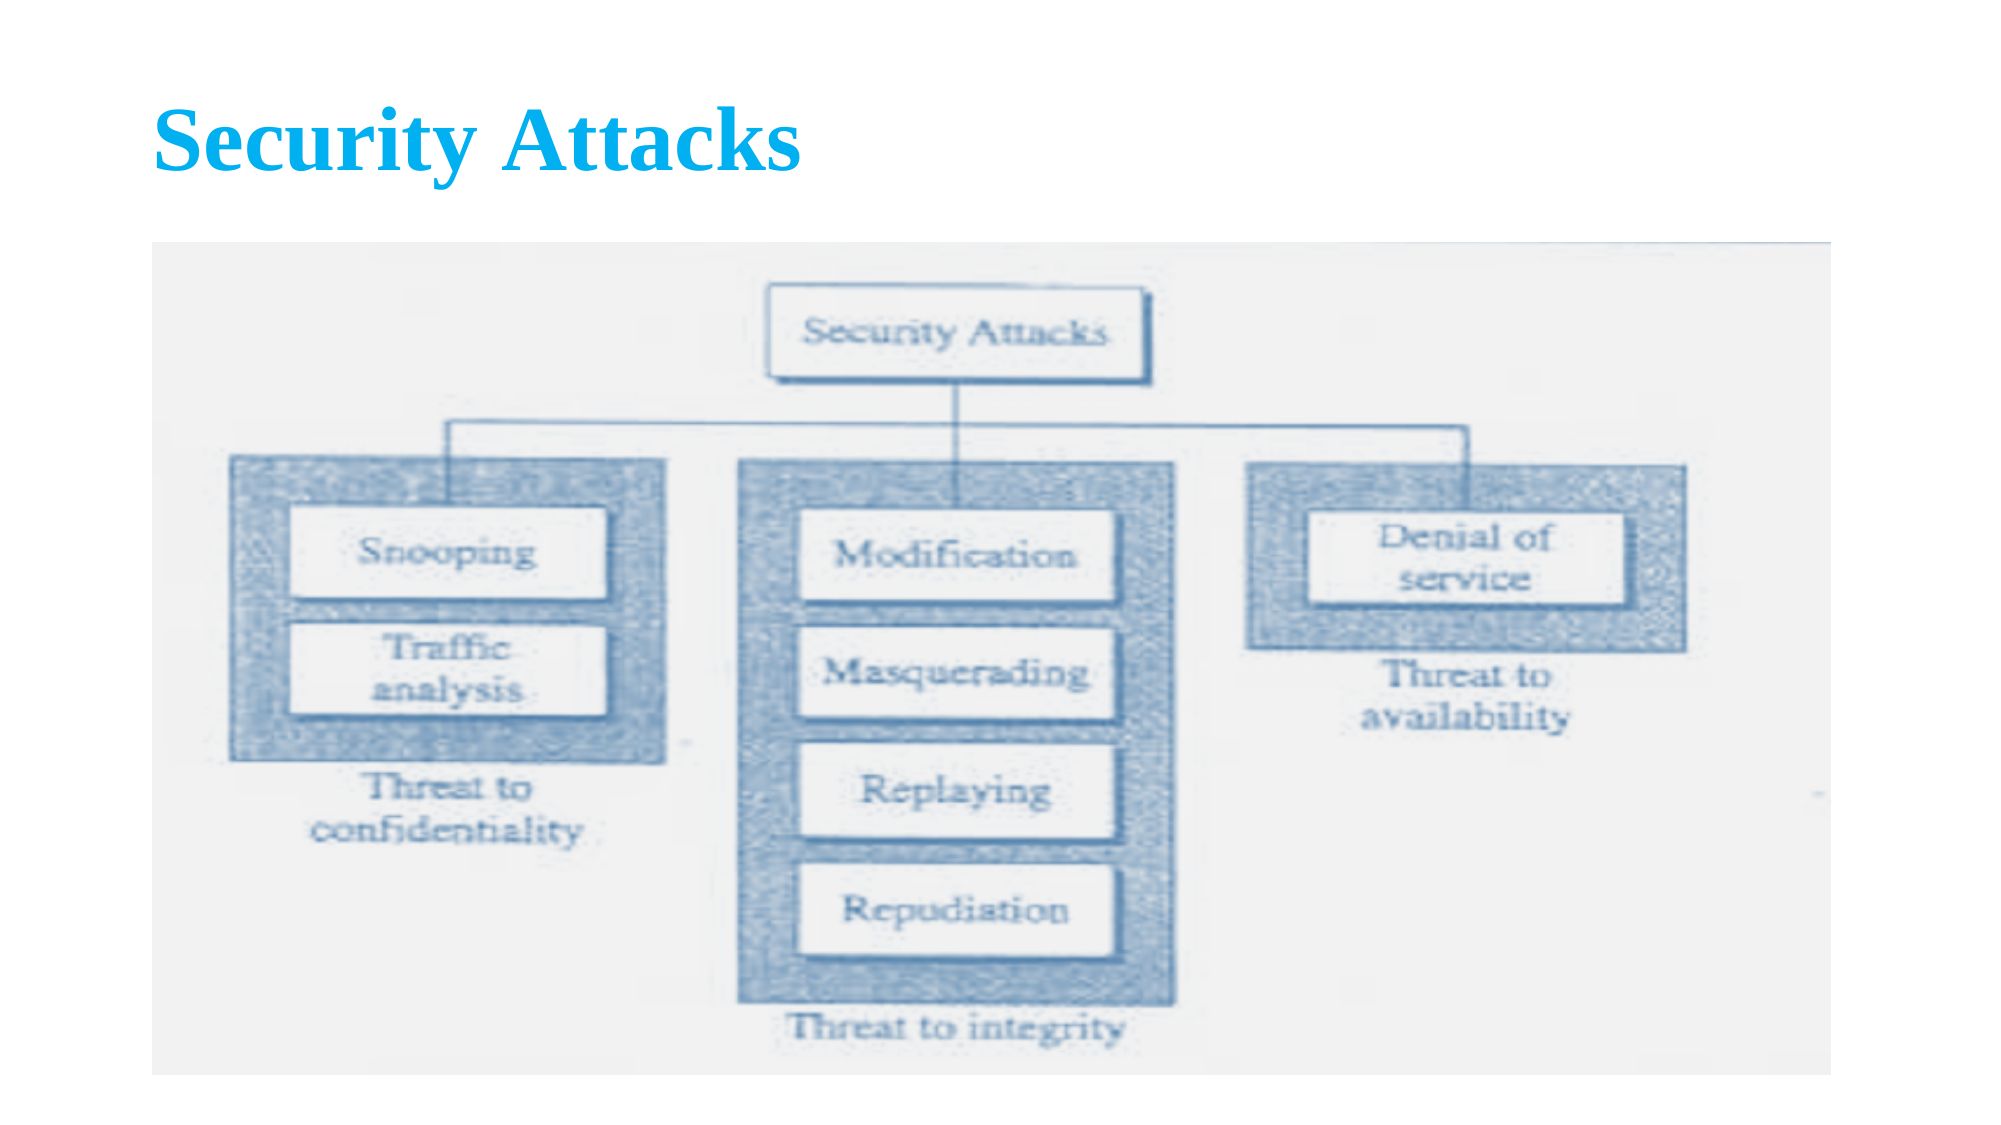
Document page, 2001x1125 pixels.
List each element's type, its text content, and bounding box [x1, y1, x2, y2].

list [152, 241, 1831, 1076]
title Security Attacks [137, 59, 1863, 221]
